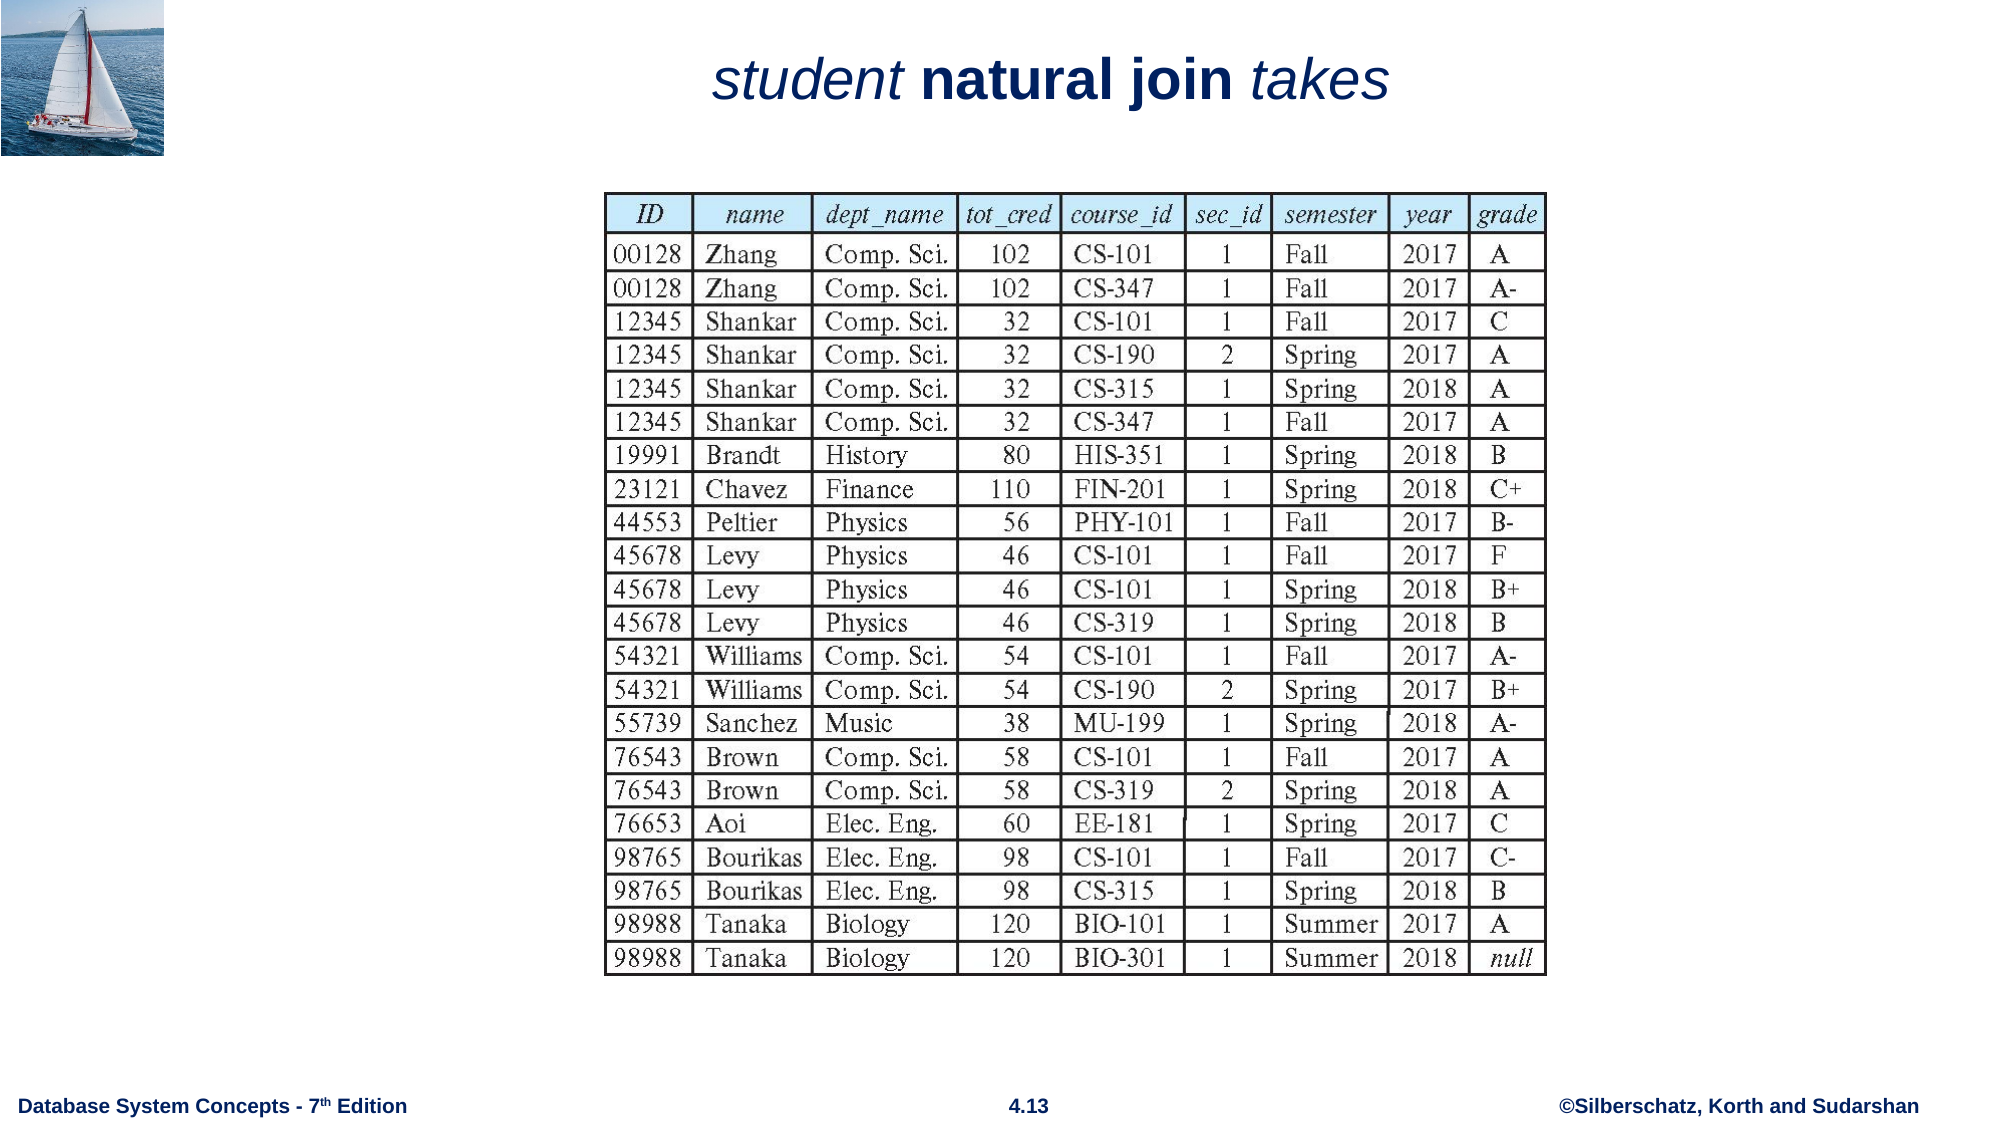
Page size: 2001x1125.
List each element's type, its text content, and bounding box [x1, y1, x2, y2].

picture [603, 192, 1547, 976]
picture [1, 0, 164, 156]
title student natural join takes [167, 18, 1935, 120]
